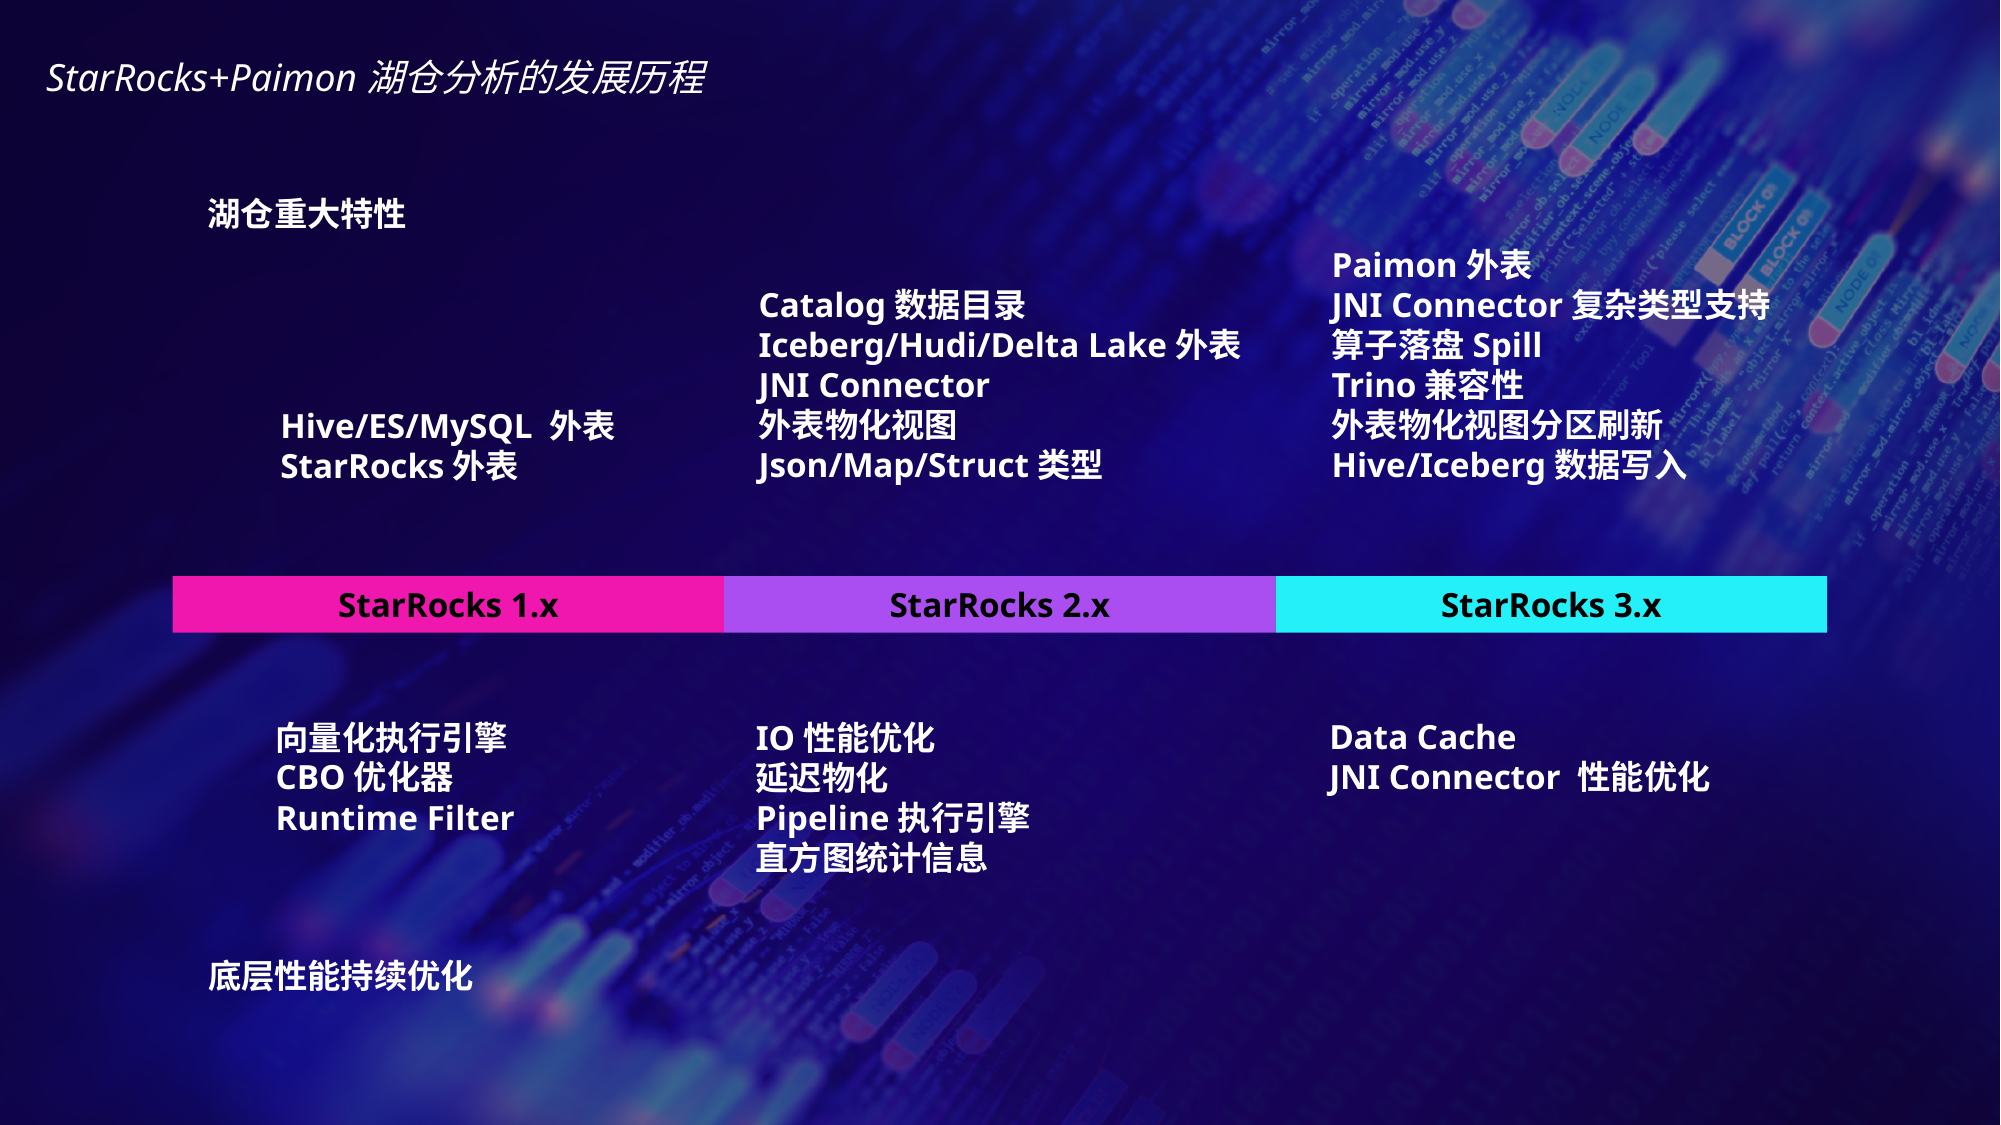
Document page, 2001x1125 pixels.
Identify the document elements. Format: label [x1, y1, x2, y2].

text_box [0, 0, 2000, 1125]
